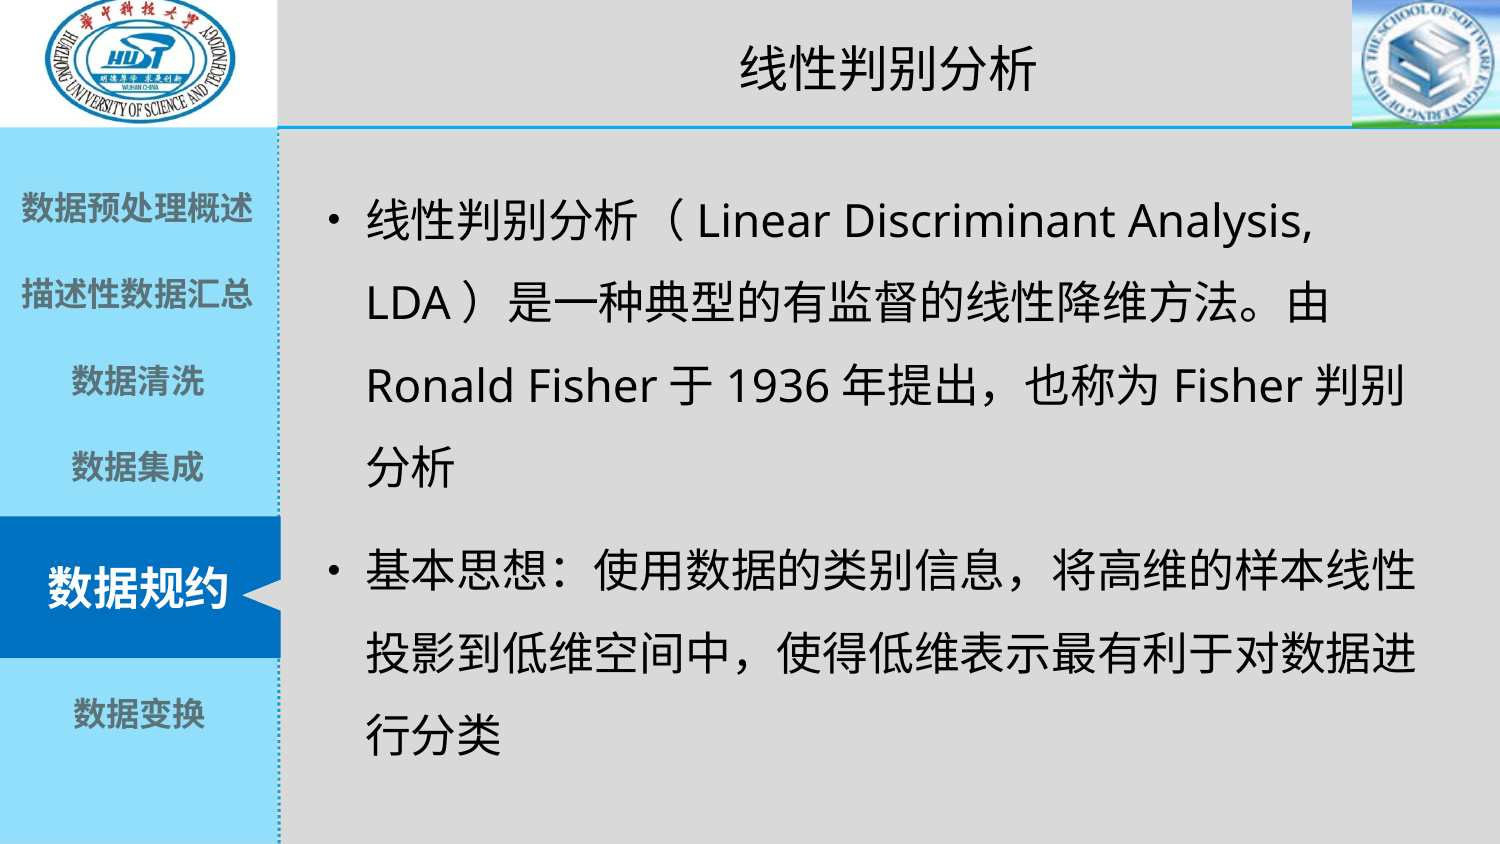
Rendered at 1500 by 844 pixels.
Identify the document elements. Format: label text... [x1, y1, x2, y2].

picture [38, 0, 242, 127]
text_box 线性判别分析 [277, 0, 1500, 127]
text_box 线性判别分析（Linear Discriminant Analysis, LDA）是一种典型的有监督的线性降维方法。由Ronald Fisher于1936年提出，也称为Fisher判别分析 基本思想：使用数据的类别信息，将高维的样本线性投影到低维空间中，使得低维表示最有利于对数据进行分类 [312, 156, 1461, 760]
